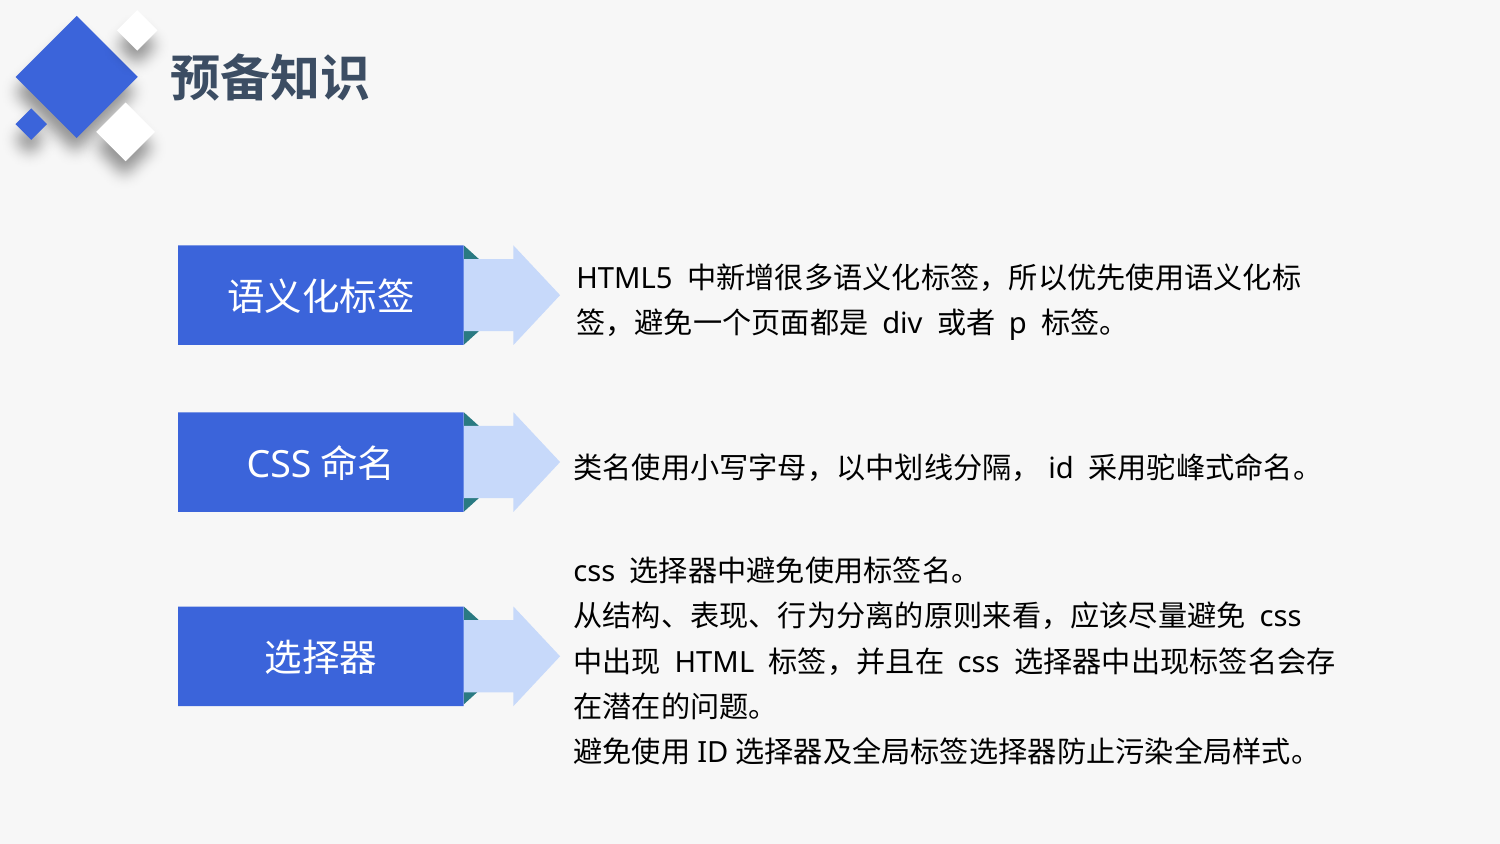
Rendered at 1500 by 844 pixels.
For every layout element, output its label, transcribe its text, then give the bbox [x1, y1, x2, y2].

text_box [13, 106, 49, 142]
text_box HTML5 中新增很多语义化标签，所以优先使用语义化标签，避免一个页面都是 div 或者 p 标签。 [576, 241, 1321, 347]
text_box css 选择器中避免使用标签名。 从结构、表现、行为分离的原则来看，应该尽量避免 css 中出现 HTML 标签，并且在 css 选择器中出现标签名会存在潜在的问题。 避免使用ID选择器及全局标签选择器防止污染全局样式。 [573, 606, 1339, 704]
text_box [465, 694, 477, 705]
text_box [465, 500, 479, 513]
text_box 类名使用小写字母，以中划线分隔，id 采用驼峰式命名。 [573, 413, 1339, 511]
text_box [465, 245, 480, 258]
text_box 选择器 [177, 606, 465, 707]
text_box 语义化标签 [177, 244, 465, 346]
text_box [462, 604, 480, 619]
text_box 预备知识 [155, 39, 386, 114]
text_box [14, 14, 140, 140]
text_box CSS命名 [177, 411, 465, 513]
text_box [94, 101, 157, 163]
text_box [465, 603, 562, 709]
text_box [465, 333, 479, 346]
text_box [115, 8, 159, 53]
text_box [465, 411, 479, 424]
text_box [465, 409, 562, 515]
text_box [465, 242, 562, 348]
